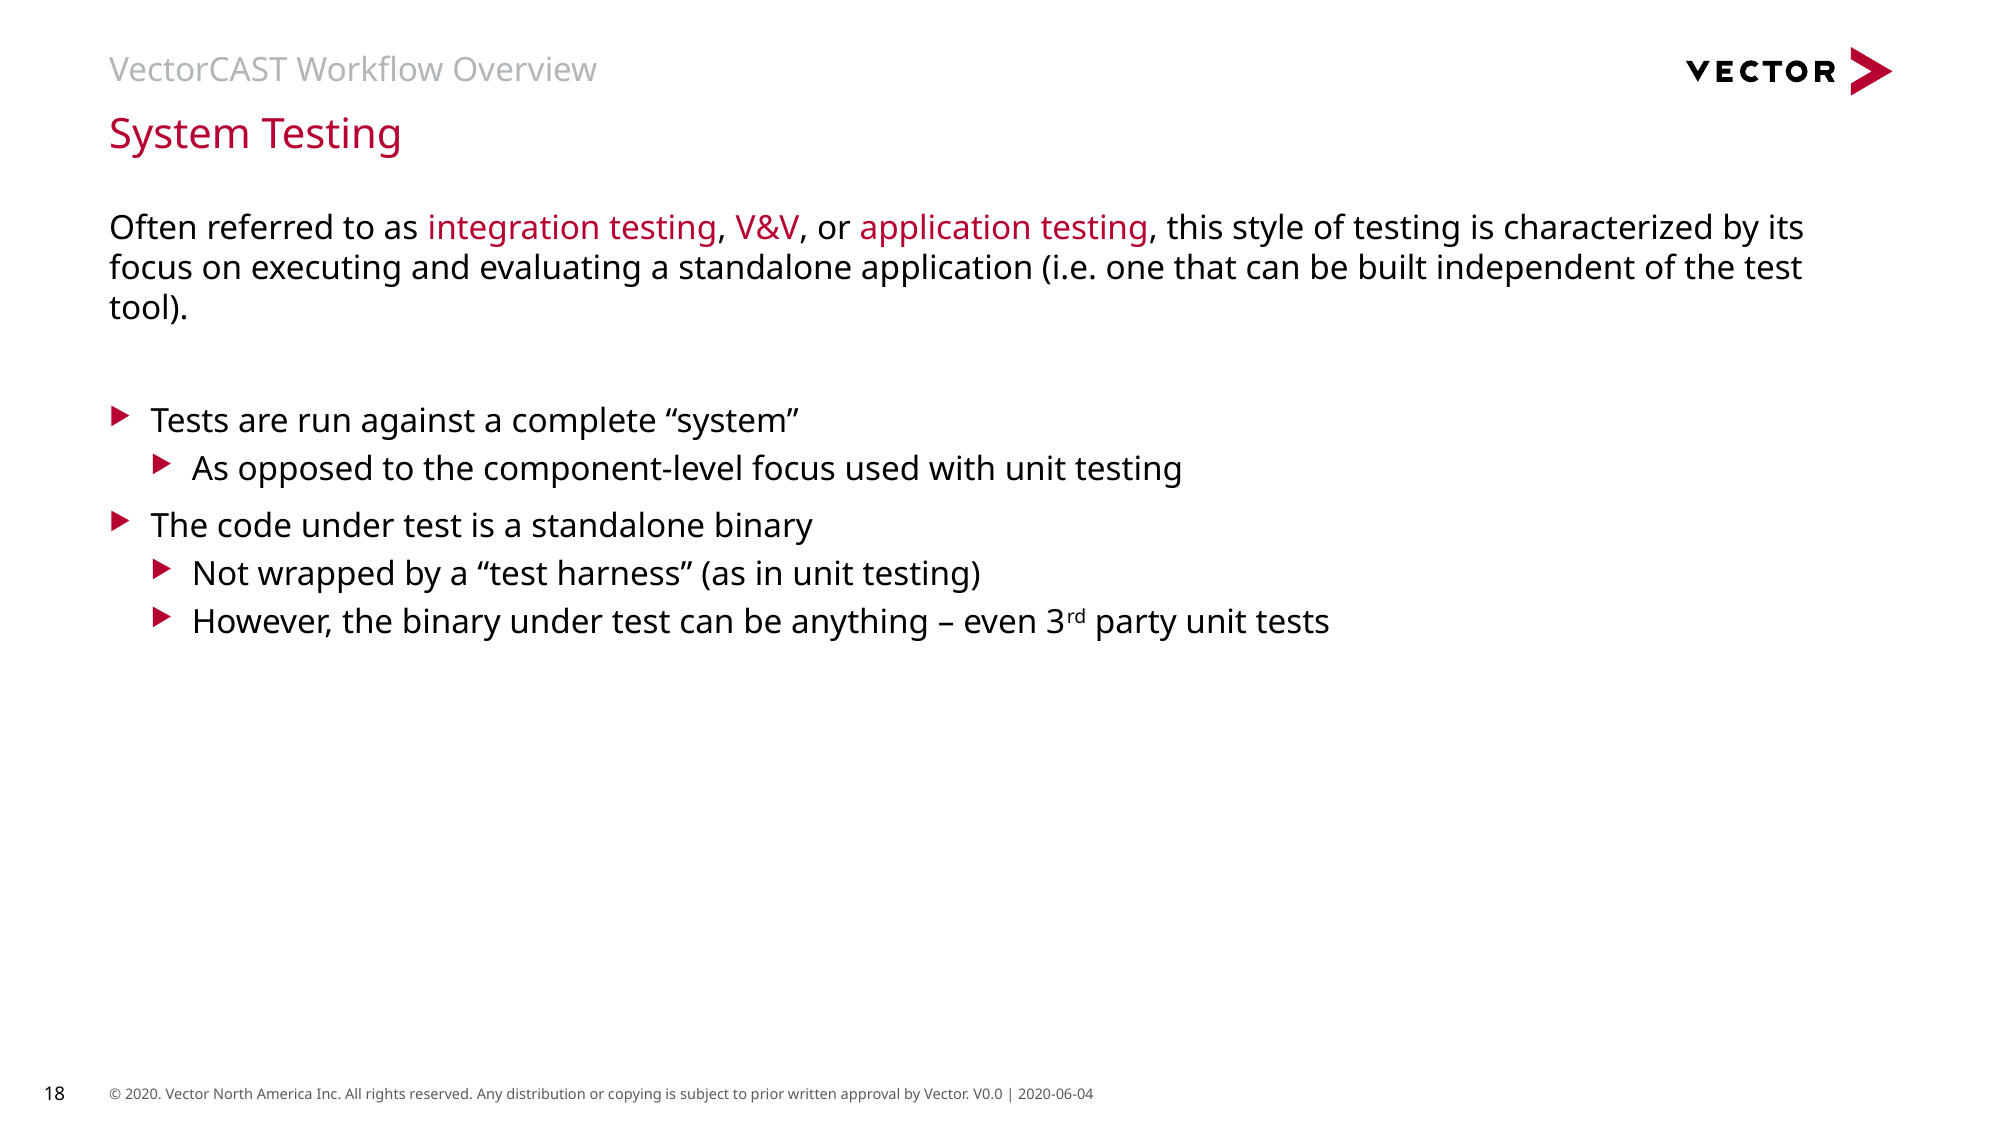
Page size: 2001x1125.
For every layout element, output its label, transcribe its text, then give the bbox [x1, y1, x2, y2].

title VectorCAST Workflow Overview [109, 41, 1577, 89]
list Often referred to as integration testing, V&V, or application testing, this style of testing is characterized by its focus on executing and evaluating a standalone application (i.e. one that can be built independent of the test tool). Tests are run against a complete “system” As opposed to the component-level focus used with unit testing The code under test is a standalone binary Not wrapped by a “test harness” (as in unit testing) However, the binary under test can be anything – even 3rd party unit tests [109, 206, 1893, 1063]
list System Testing [109, 103, 1577, 157]
